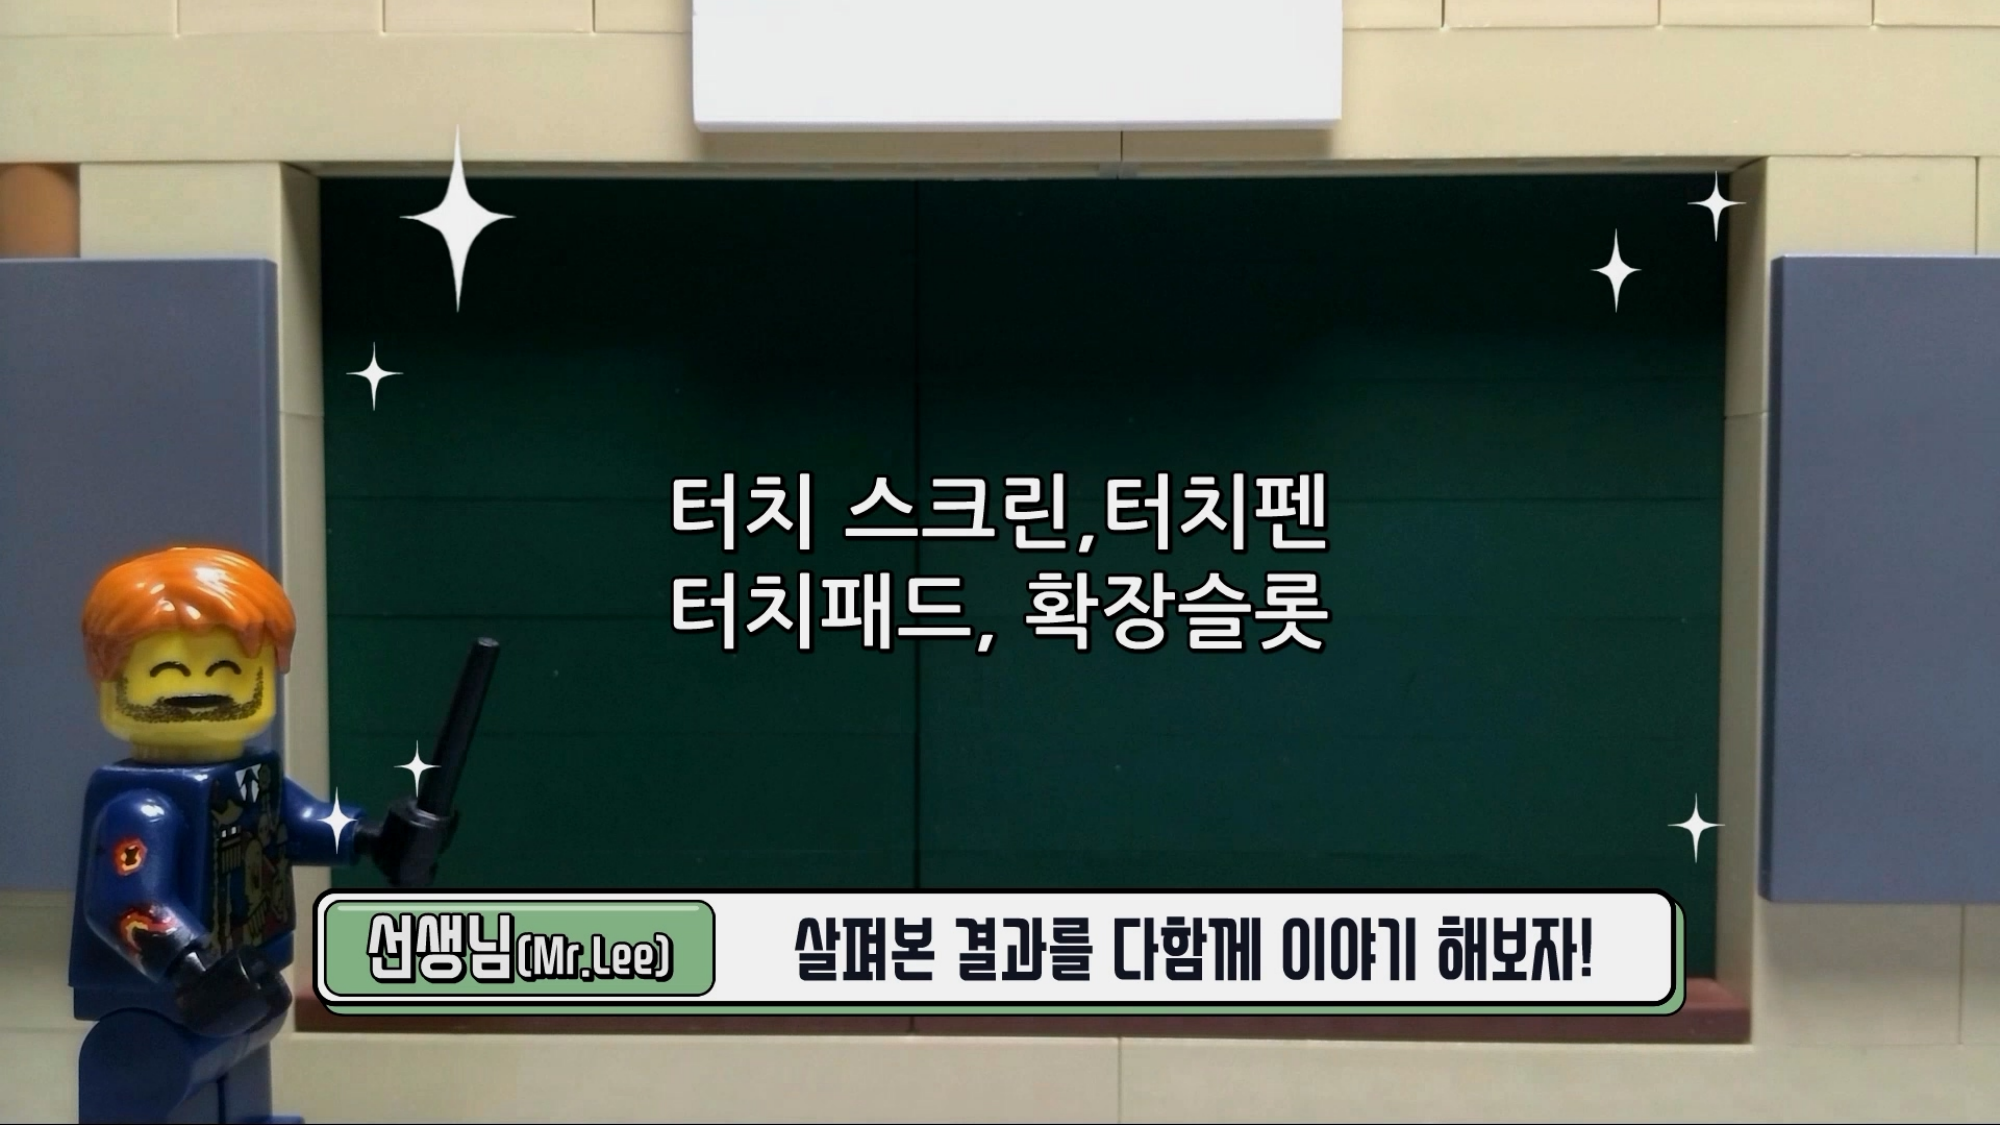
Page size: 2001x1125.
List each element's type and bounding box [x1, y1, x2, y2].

list [0, 0, 2000, 1125]
